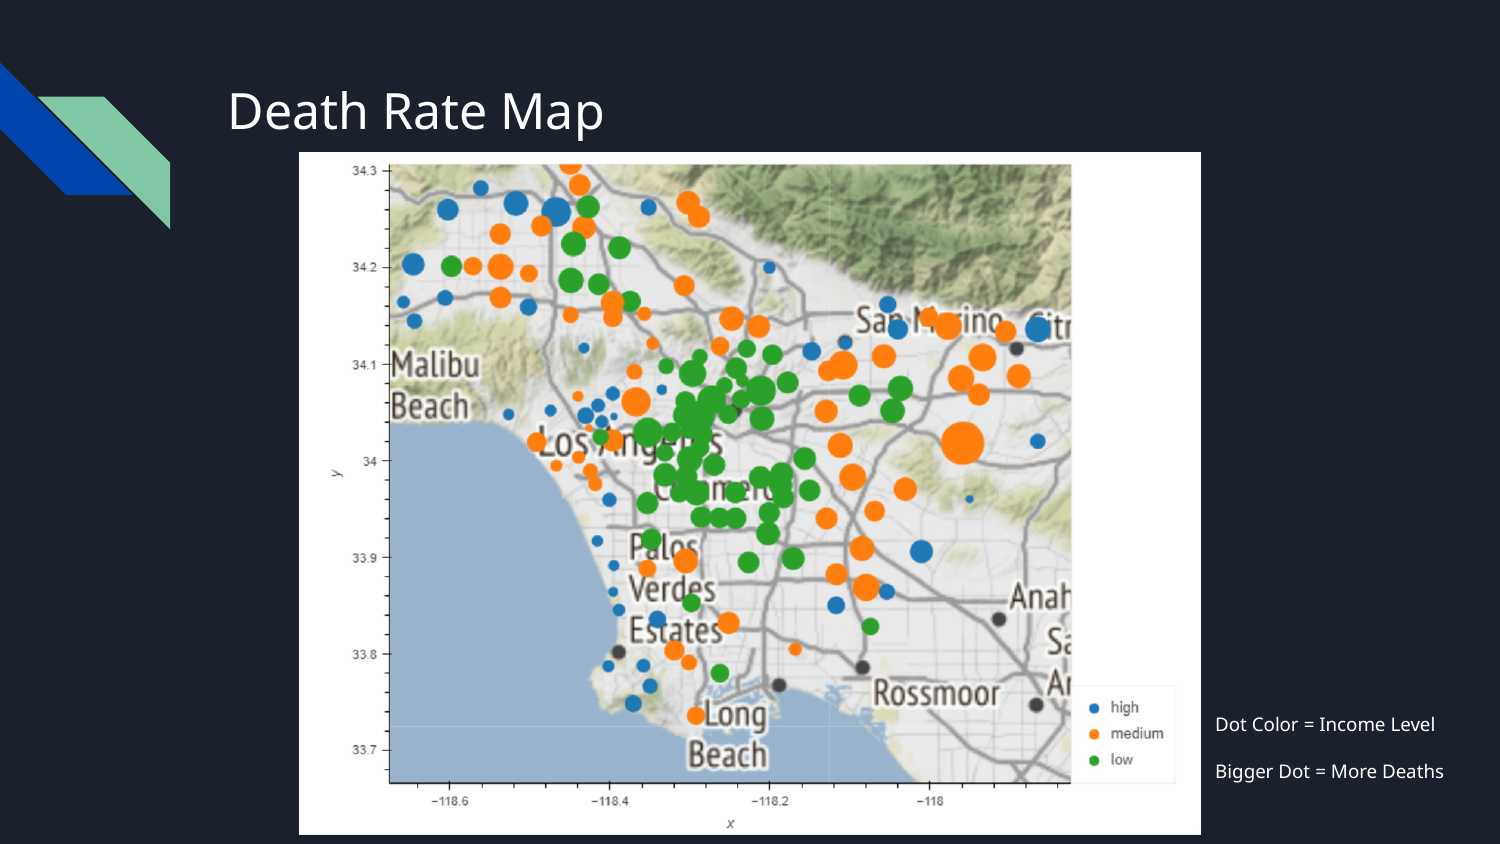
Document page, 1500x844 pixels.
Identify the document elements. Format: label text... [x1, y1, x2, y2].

picture [299, 152, 1201, 835]
list Dot Color = Income Level Bigger Dot = More Deaths [1205, 699, 1500, 790]
title Death Rate Map [212, 64, 1368, 215]
